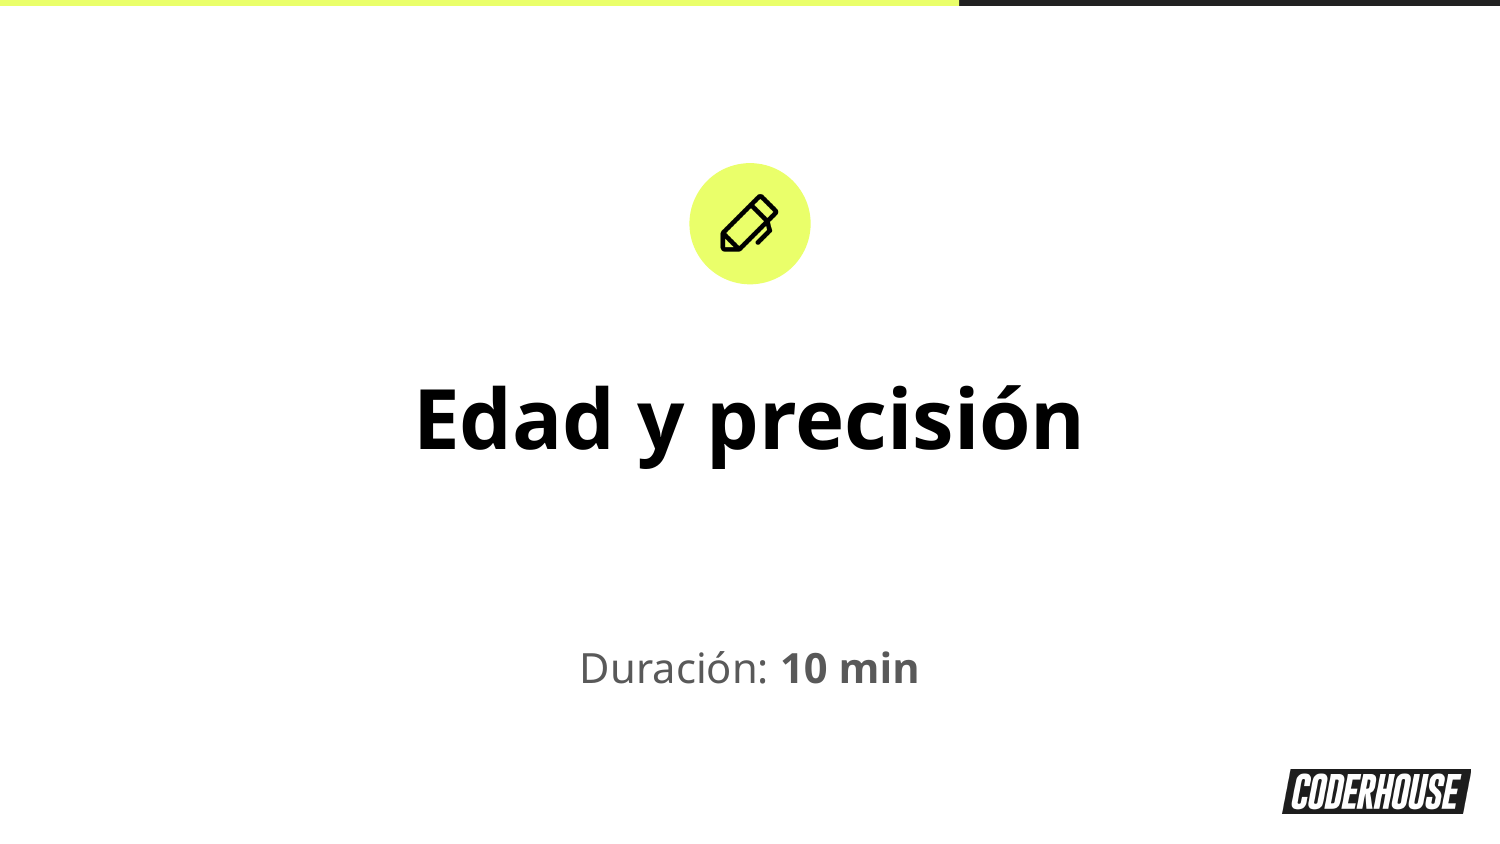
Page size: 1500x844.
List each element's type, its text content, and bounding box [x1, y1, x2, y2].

picture [1281, 769, 1471, 814]
text_box Duración: 10 min [161, 626, 1338, 707]
text_box Edad y precisión [239, 362, 1261, 483]
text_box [0, 0, 1500, 7]
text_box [689, 162, 811, 285]
